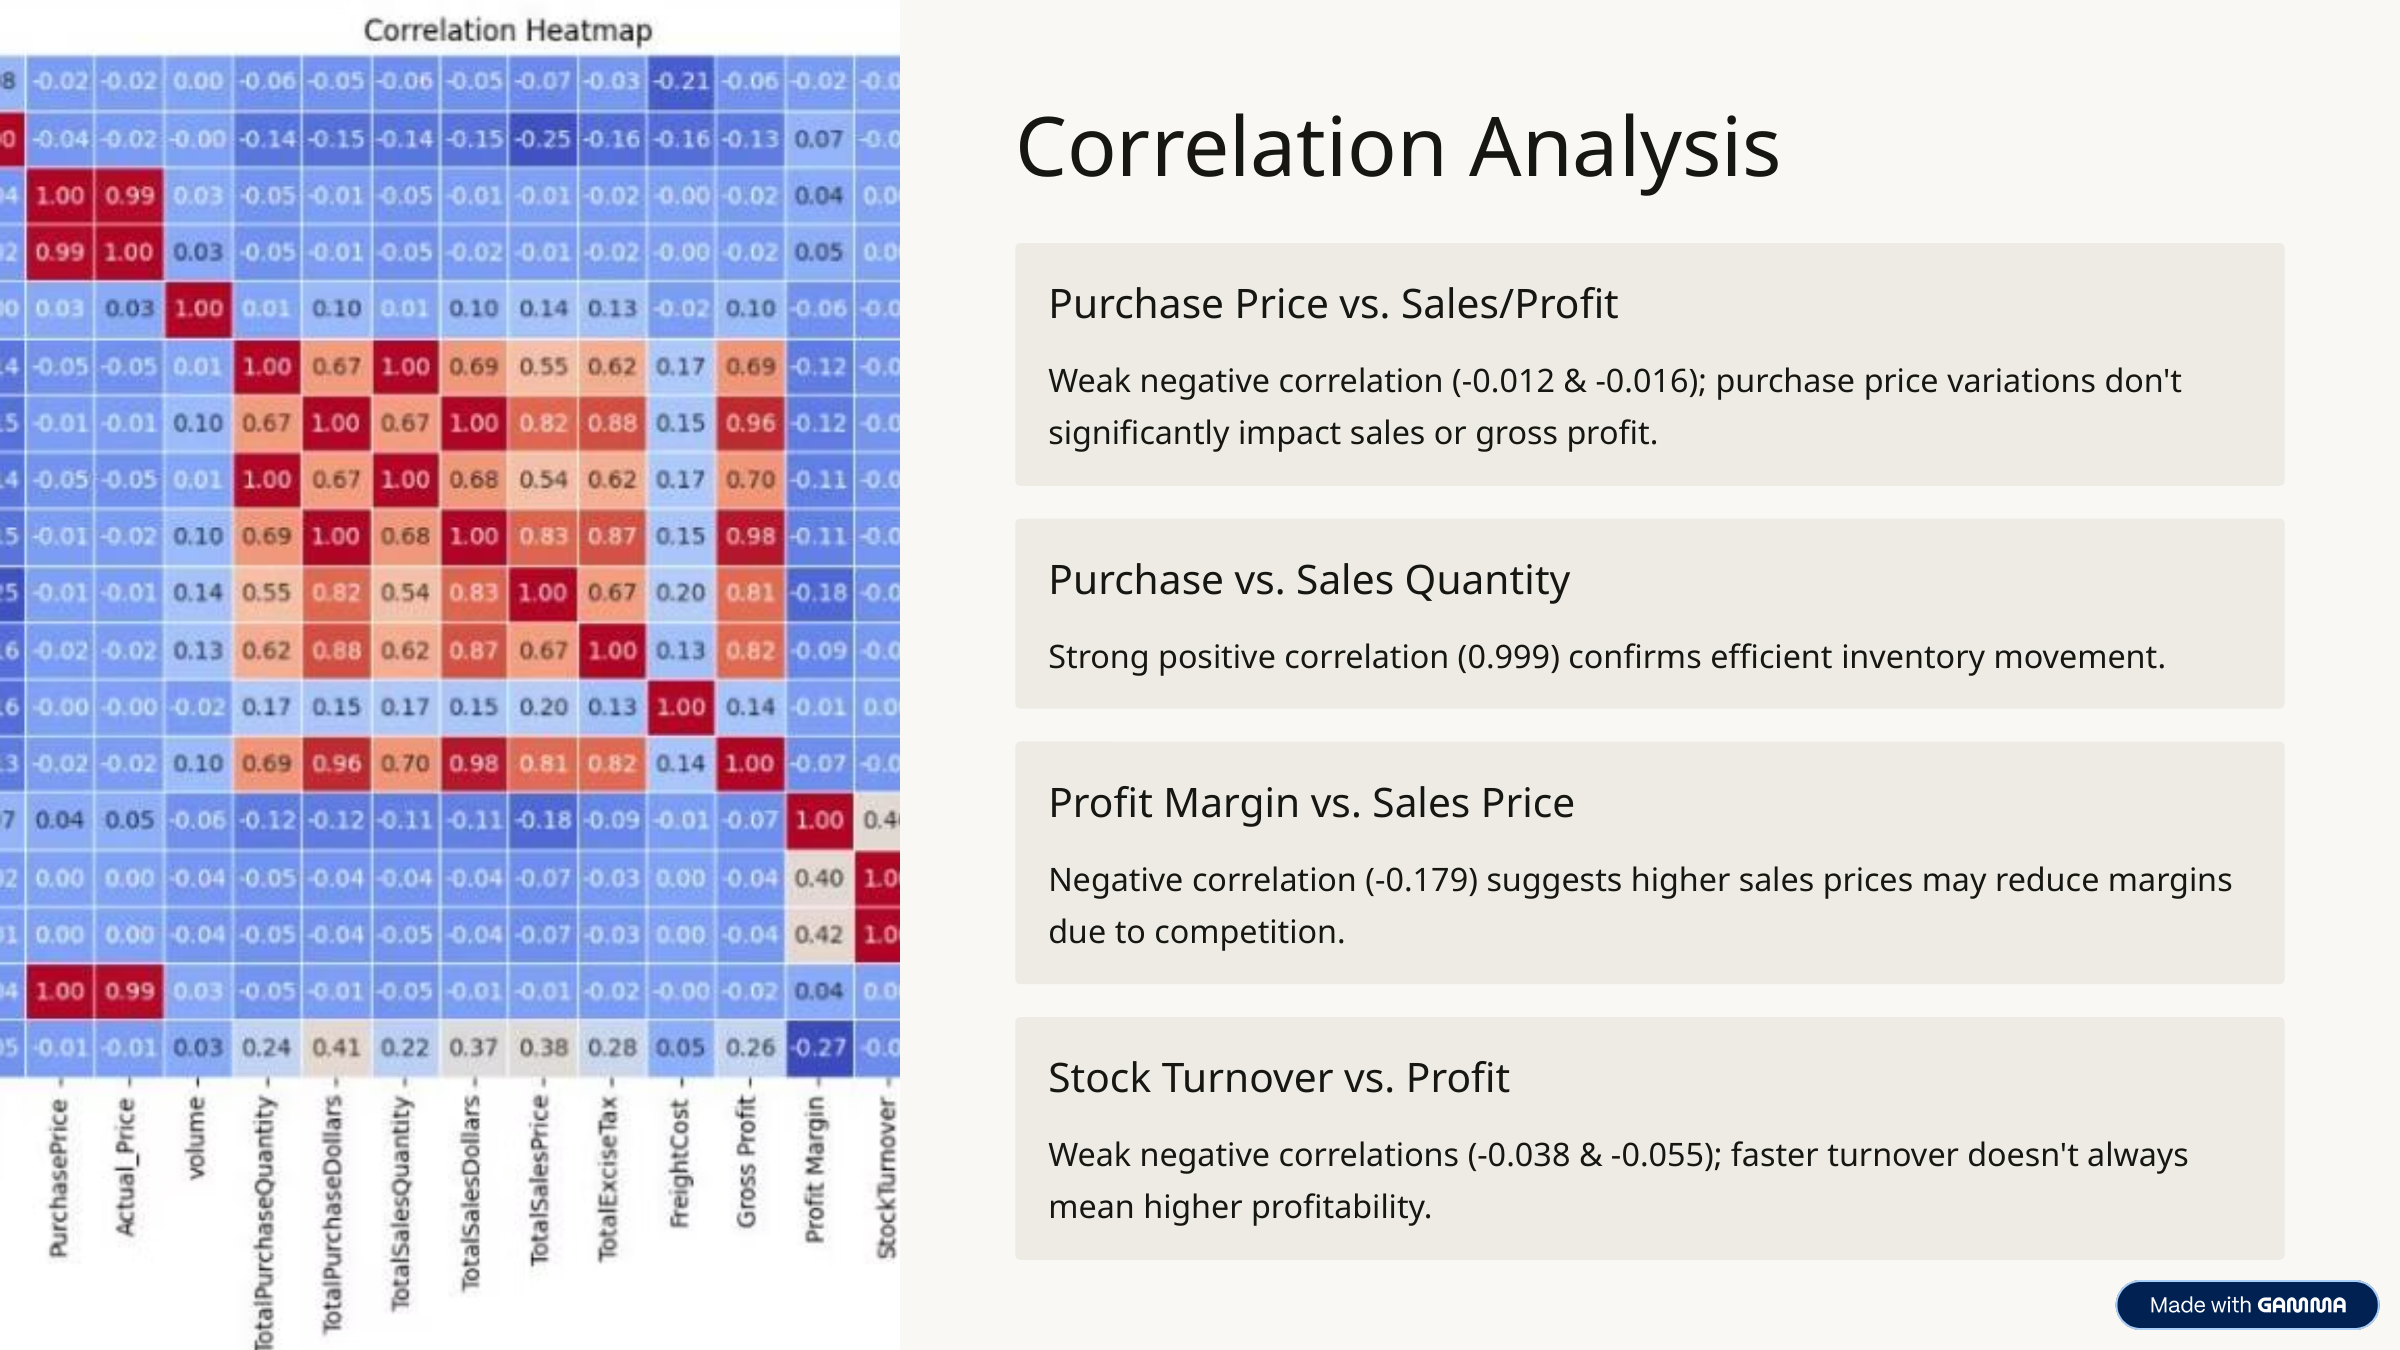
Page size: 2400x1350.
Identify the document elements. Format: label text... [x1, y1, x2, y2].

text_box Stock Turnover vs. Profit [1048, 1050, 1518, 1102]
text_box Weak negative correlation (-0.012 & -0.016); purchase price variations don't significantly impact sales or gross profit. [1048, 347, 2252, 453]
text_box Profit Margin vs. Sales Price [1048, 774, 1579, 826]
text_box Negative correlation (-0.179) suggests higher sales prices may reduce margins due to competition. [1048, 845, 2252, 952]
picture [2106, 1271, 2389, 1339]
text_box Purchase vs. Sales Quantity [1048, 551, 1584, 604]
text_box [1015, 741, 2285, 985]
text_box Correlation Analysis [1015, 90, 1840, 194]
text_box Strong positive correlation (0.999) confirms efficient inventory movement. [1048, 622, 2252, 676]
picture [0, 0, 900, 1350]
text_box Weak negative correlations (-0.038 & -0.055); faster turnover doesn't always mean higher profitability. [1048, 1121, 2252, 1227]
text_box [1015, 1017, 2285, 1260]
text_box [1015, 518, 2285, 709]
text_box [1015, 243, 2285, 486]
text_box Purchase Price vs. Sales/Profit [1048, 276, 1636, 328]
